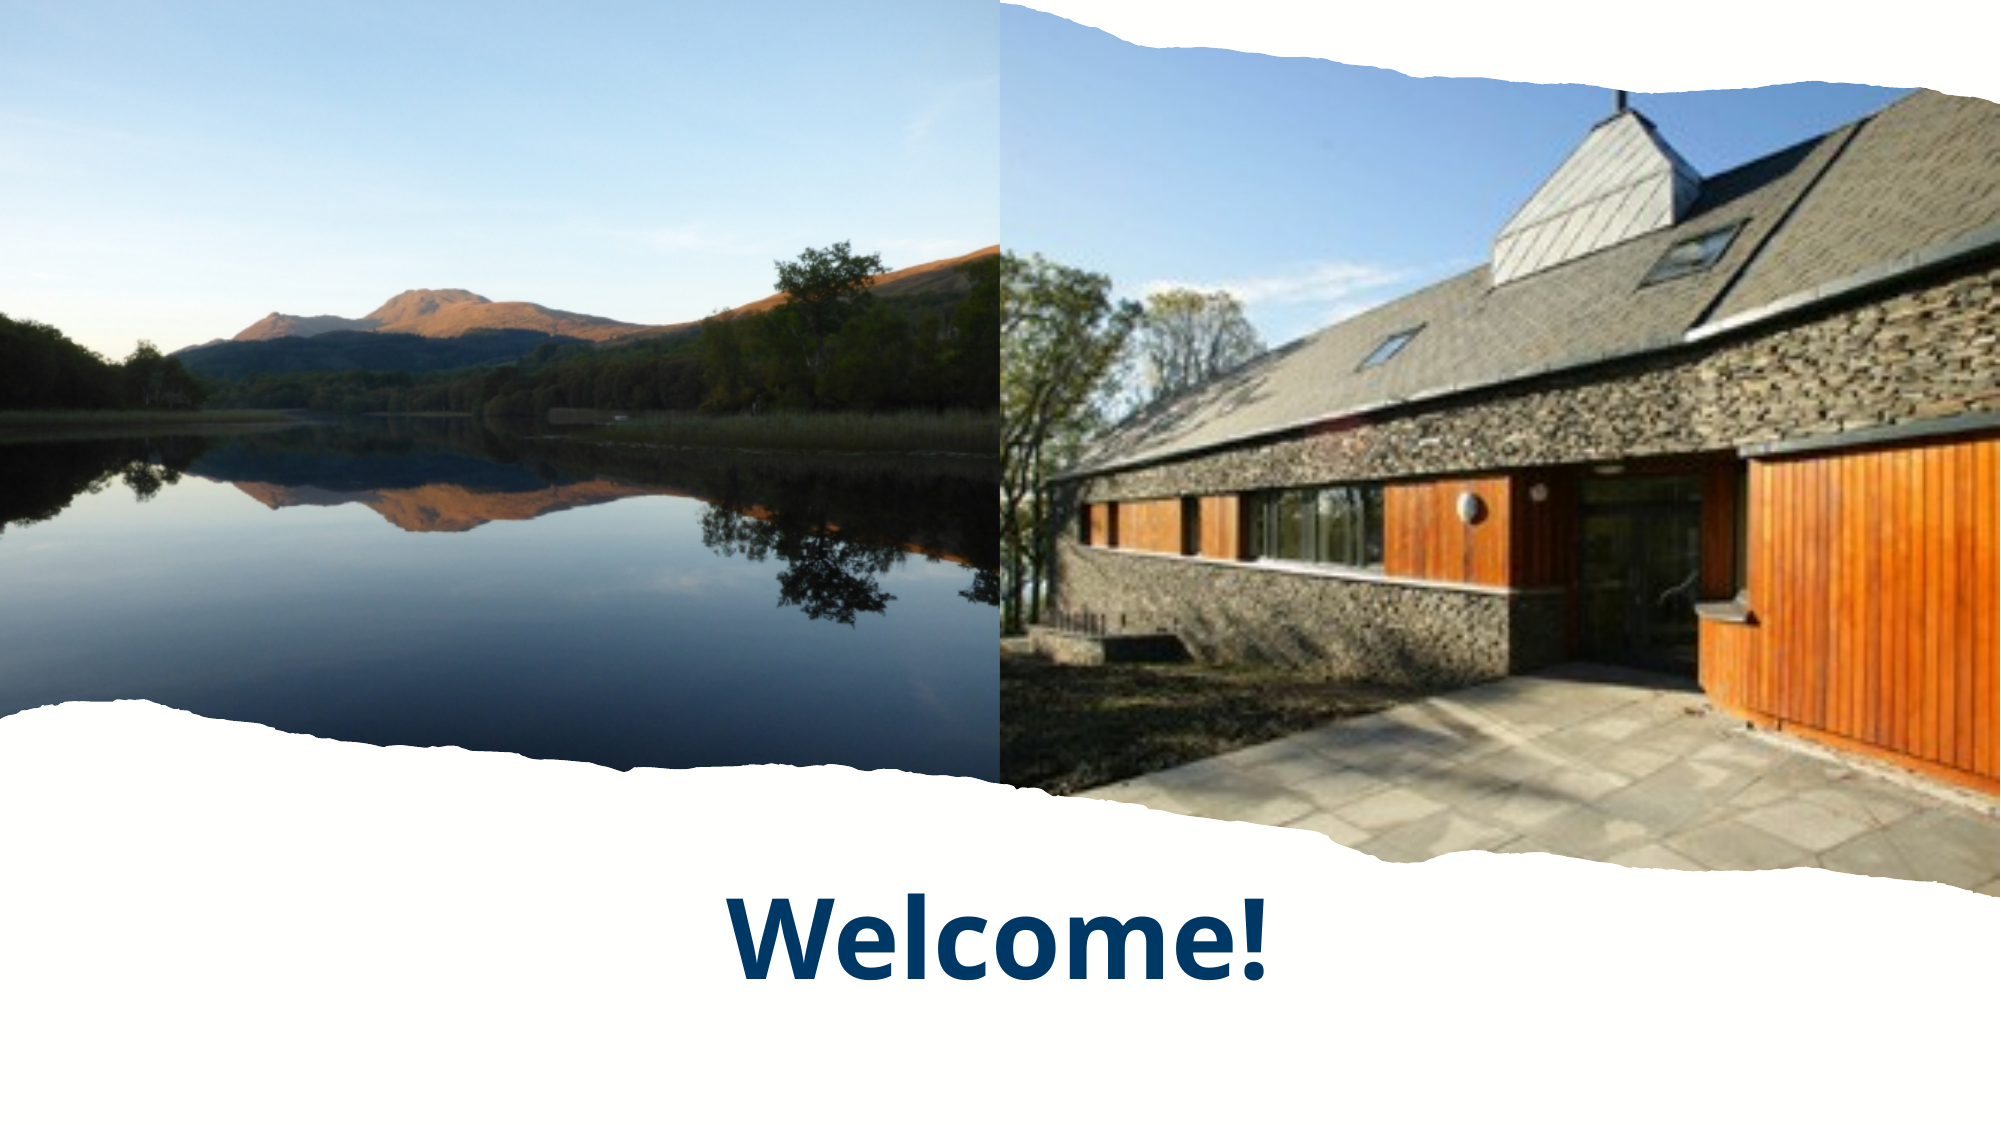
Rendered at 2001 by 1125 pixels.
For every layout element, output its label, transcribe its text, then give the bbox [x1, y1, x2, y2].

title Welcome! [184, 848, 1286, 1012]
picture [0, 0, 2000, 1125]
